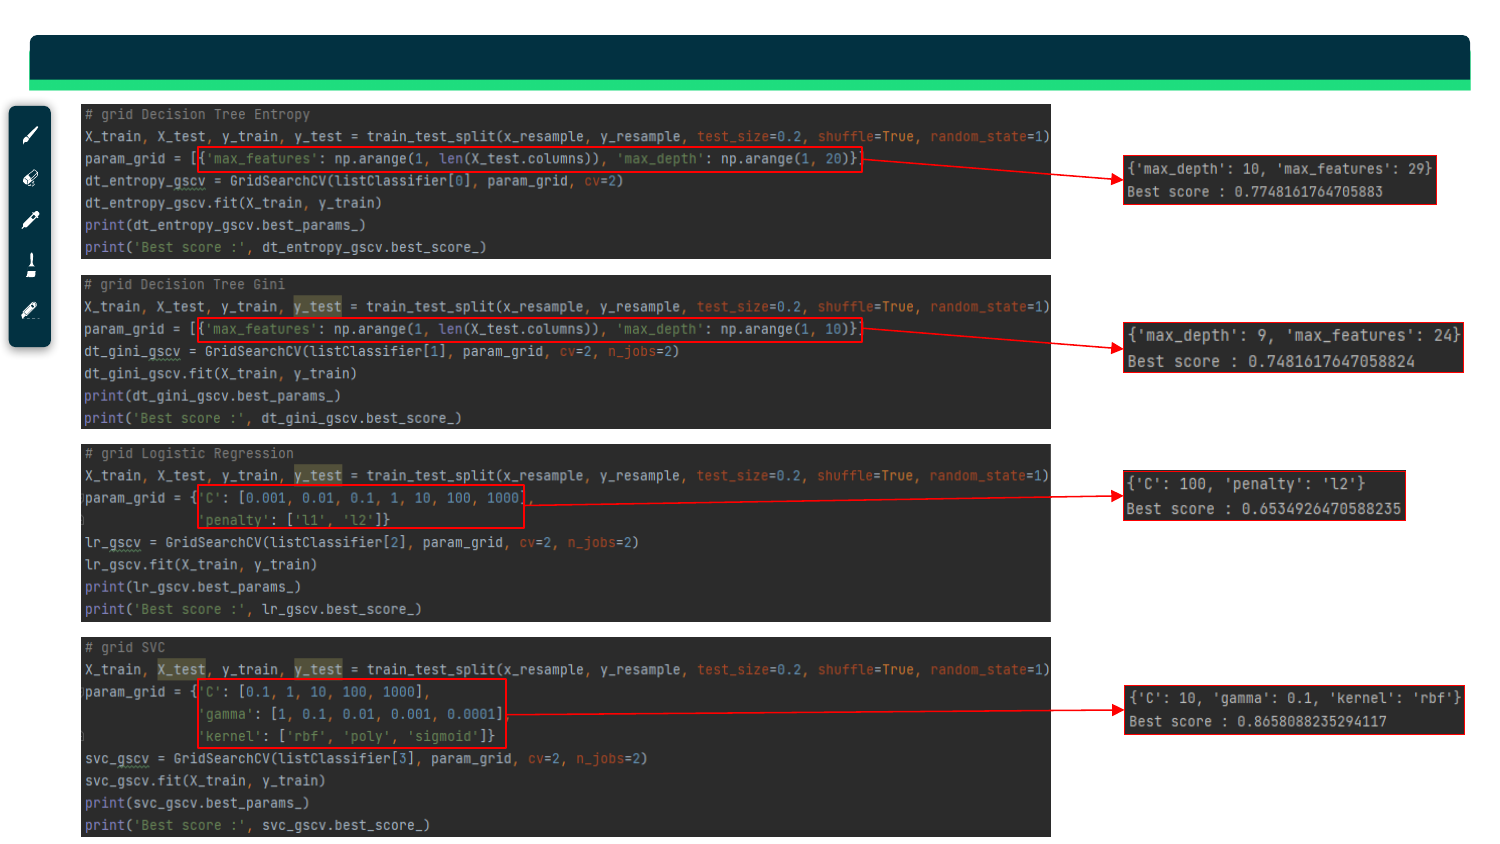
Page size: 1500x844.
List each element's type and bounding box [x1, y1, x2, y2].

picture [1124, 685, 1465, 735]
text_box [29, 35, 1471, 80]
picture [1123, 470, 1406, 521]
text_box [861, 327, 1124, 350]
picture [81, 275, 1051, 429]
picture [1123, 322, 1464, 373]
text_box [8, 105, 52, 348]
picture [1123, 155, 1437, 205]
text_box [861, 159, 1124, 181]
text_box [523, 495, 1124, 506]
text_box [505, 709, 1125, 715]
picture [81, 637, 1051, 837]
picture [81, 444, 1051, 622]
picture [81, 103, 1051, 260]
